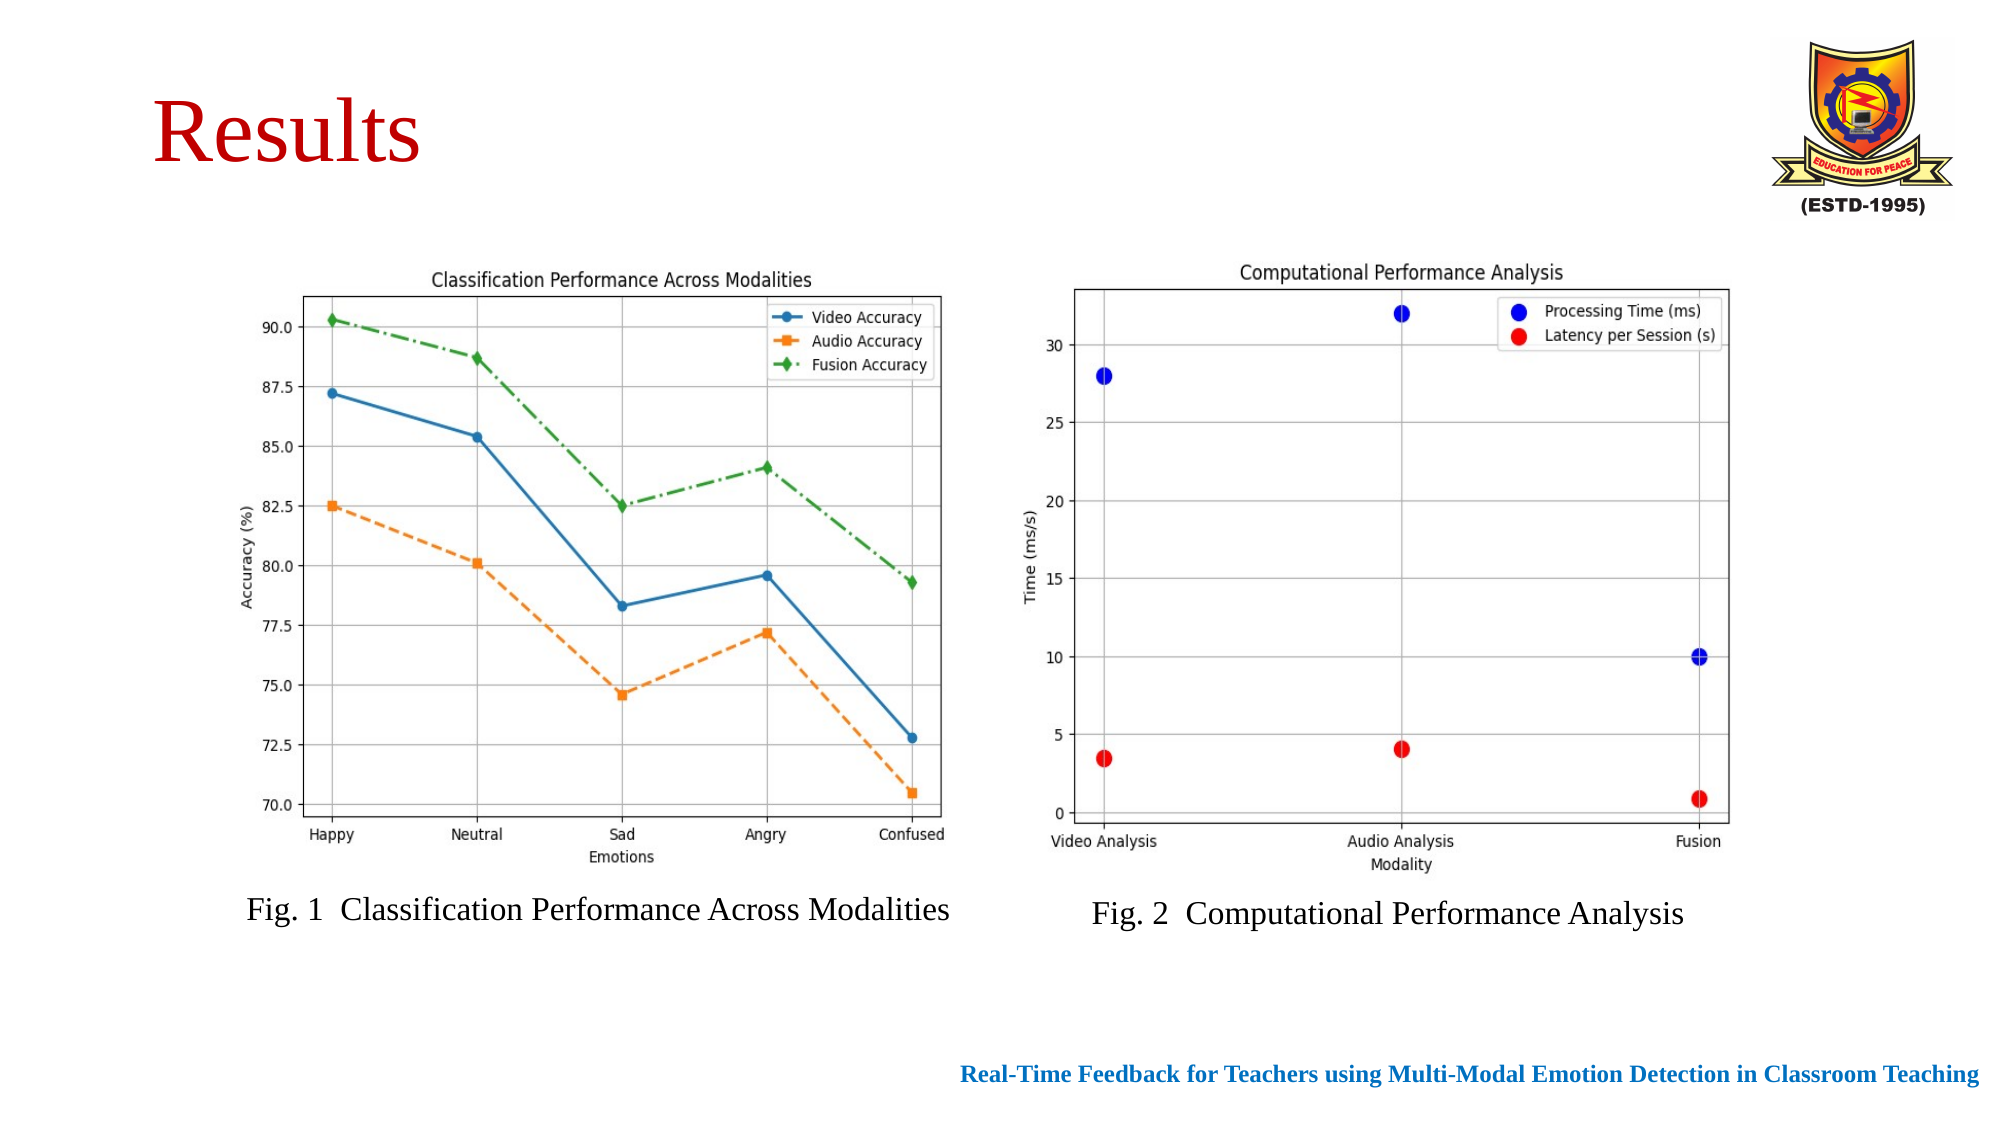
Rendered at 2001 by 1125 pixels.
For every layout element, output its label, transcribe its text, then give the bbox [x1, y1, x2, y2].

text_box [231, 252, 1738, 884]
text_box Fig. 2 Computational Performance Analysis [1076, 884, 1716, 939]
text_box Fig. 1 Classification Performance Across Modalities [231, 884, 972, 935]
picture [1770, 37, 1955, 221]
title Results [137, 22, 1863, 242]
footer Real-Time Feedback for Teachers using Multi-Modal Emotion Detection in Classroom Teaching [940, 1042, 2000, 1103]
